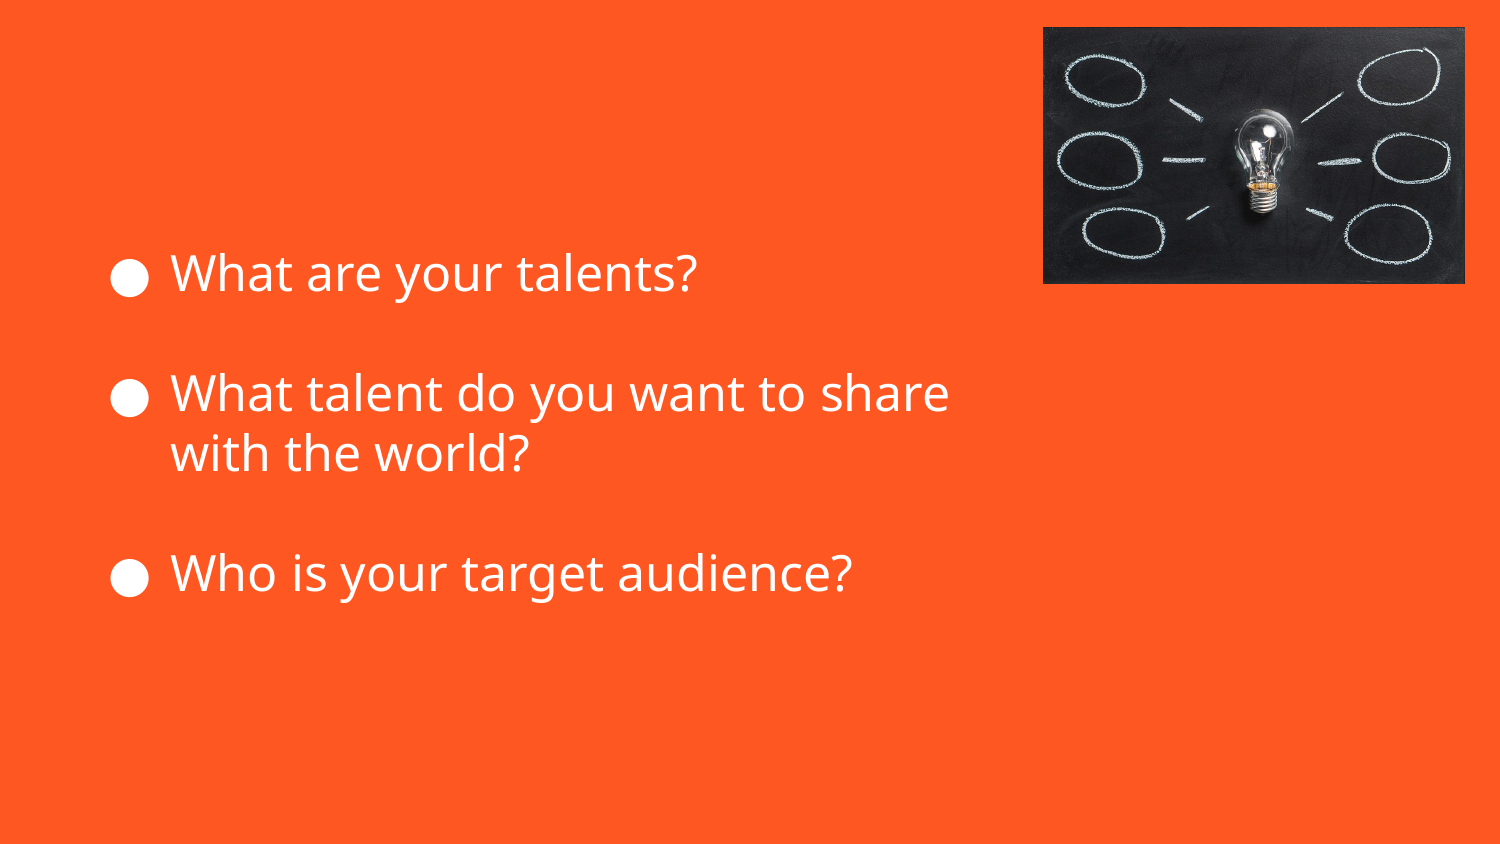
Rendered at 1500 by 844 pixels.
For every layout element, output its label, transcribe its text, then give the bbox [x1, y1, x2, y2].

picture [1043, 27, 1466, 284]
title What are your talents? What talent do you want to share with the world? Who is your target audience? [80, 86, 1013, 758]
